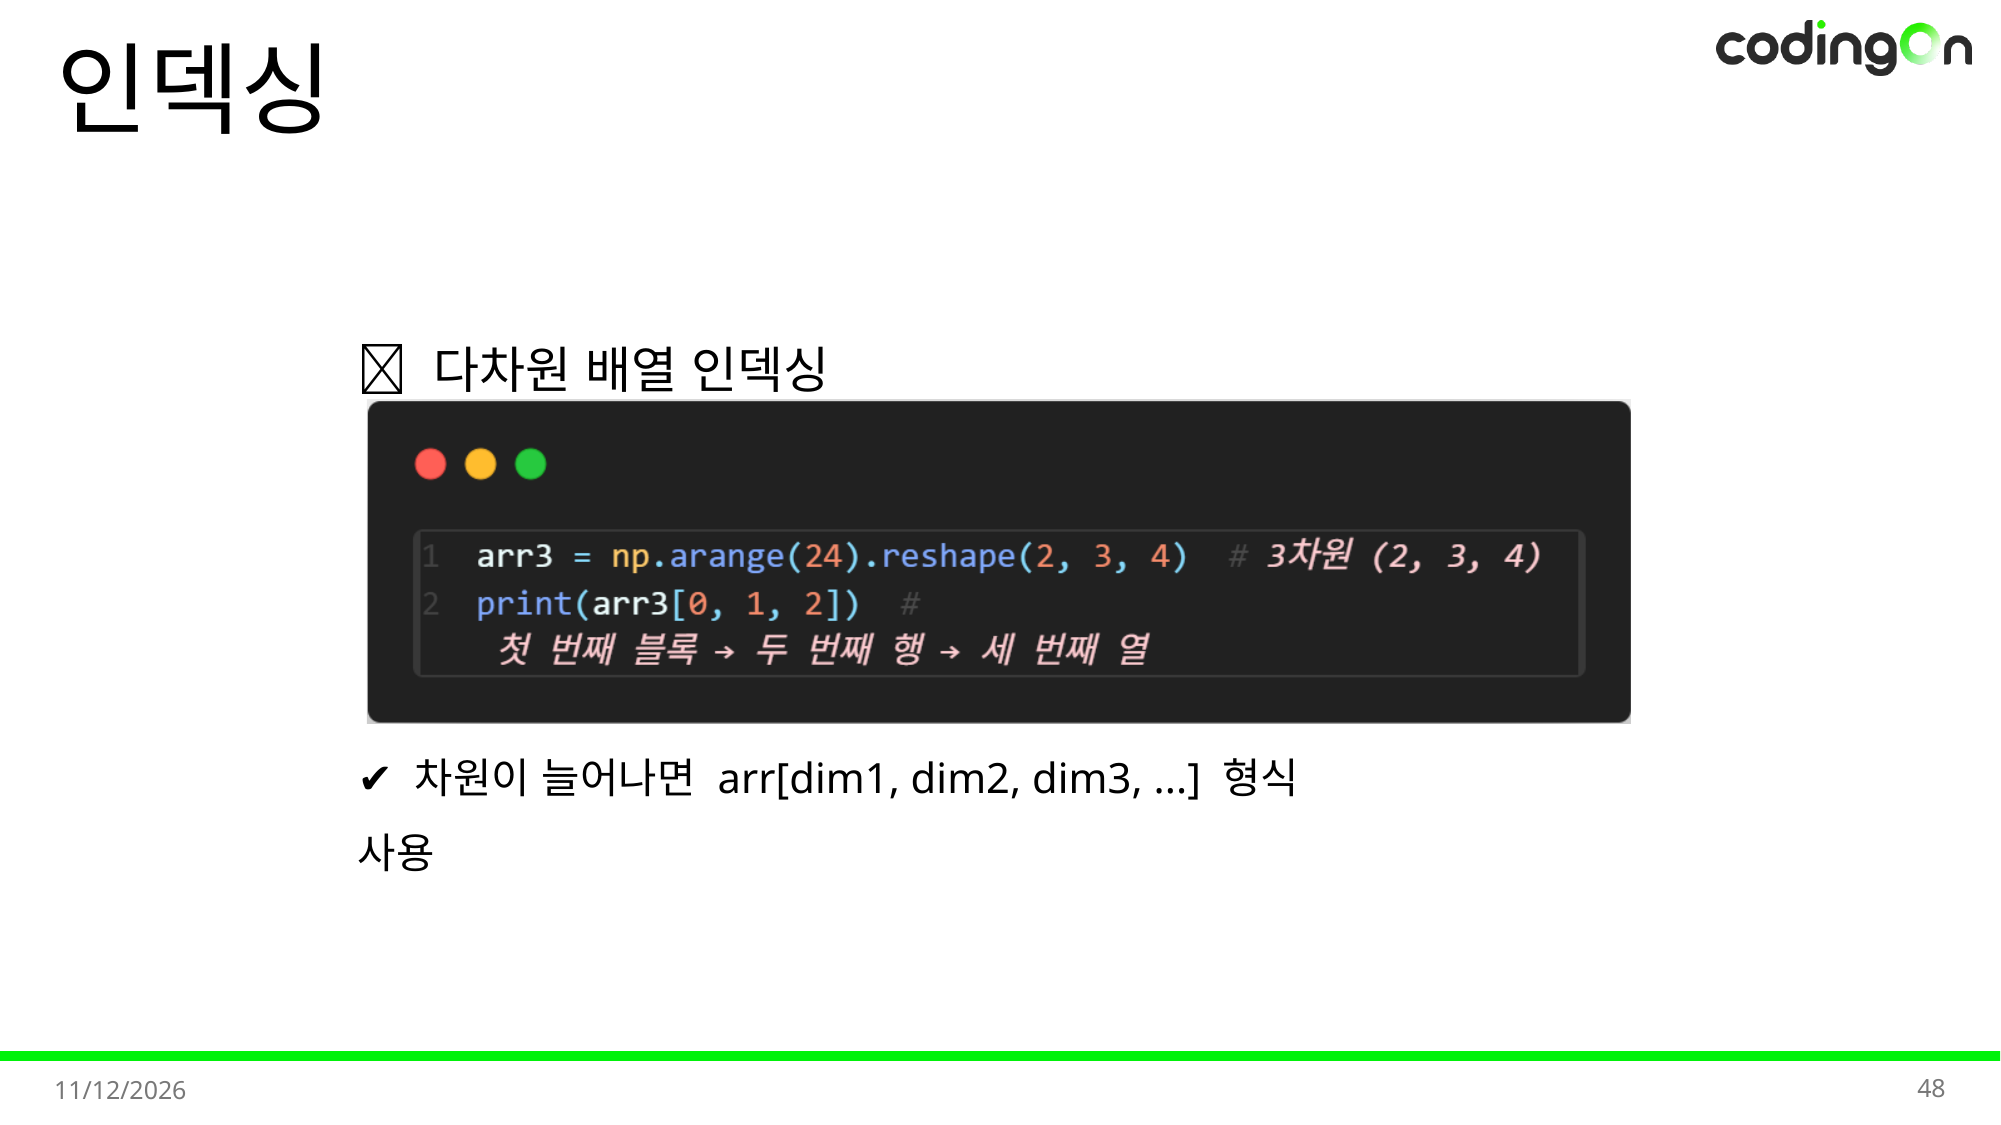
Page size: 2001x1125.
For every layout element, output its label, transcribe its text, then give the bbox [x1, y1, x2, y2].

text_box ✔️ 차원이 늘어나면 arr[dim1, dim2, dim3, ...] 형식 사용 [343, 719, 1320, 813]
slide_number 48 [1510, 1059, 1961, 1120]
title 인덱싱 [41, 0, 1767, 188]
text_box ✅ 다차원 배열 인덱싱 [343, 300, 1092, 428]
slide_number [39, 1061, 490, 1122]
picture [1767, 20, 1972, 76]
picture [366, 399, 1632, 724]
